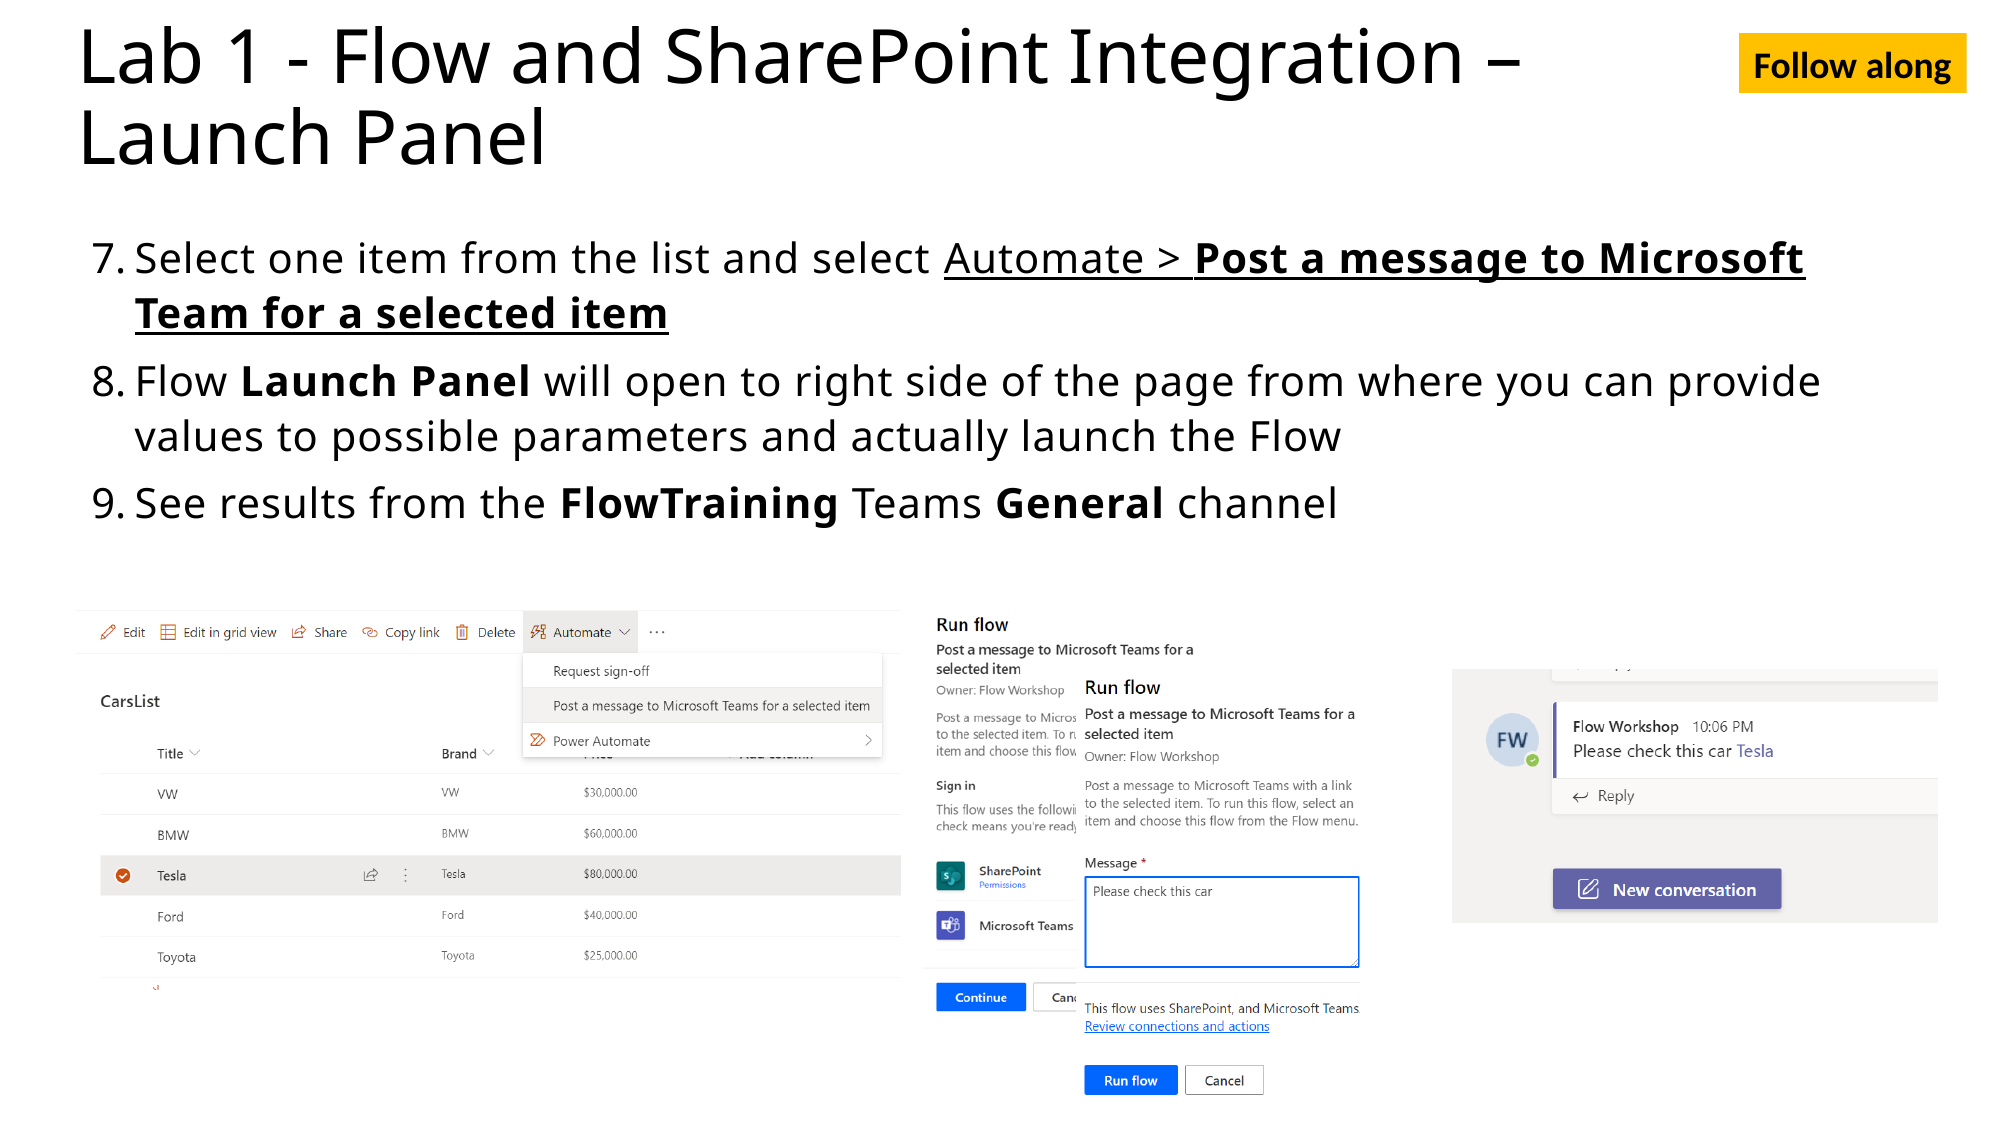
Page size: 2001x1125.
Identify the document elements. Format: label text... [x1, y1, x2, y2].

picture [76, 604, 901, 990]
text_box Select one item from the list and select Automate > Post a message to Microsoft Team for a selected item Flow Launch Panel will open to right side of the page from where you can provide values to possible parameters and actually launch the Flow See results from the FlowTraining Teams General channel [76, 219, 1905, 535]
text_box Follow along [1739, 33, 1967, 93]
title Lab 1 - Flow and SharePoint Integration – Launch Panel [62, 35, 1788, 165]
picture [923, 604, 1360, 1099]
picture [1452, 669, 1938, 923]
